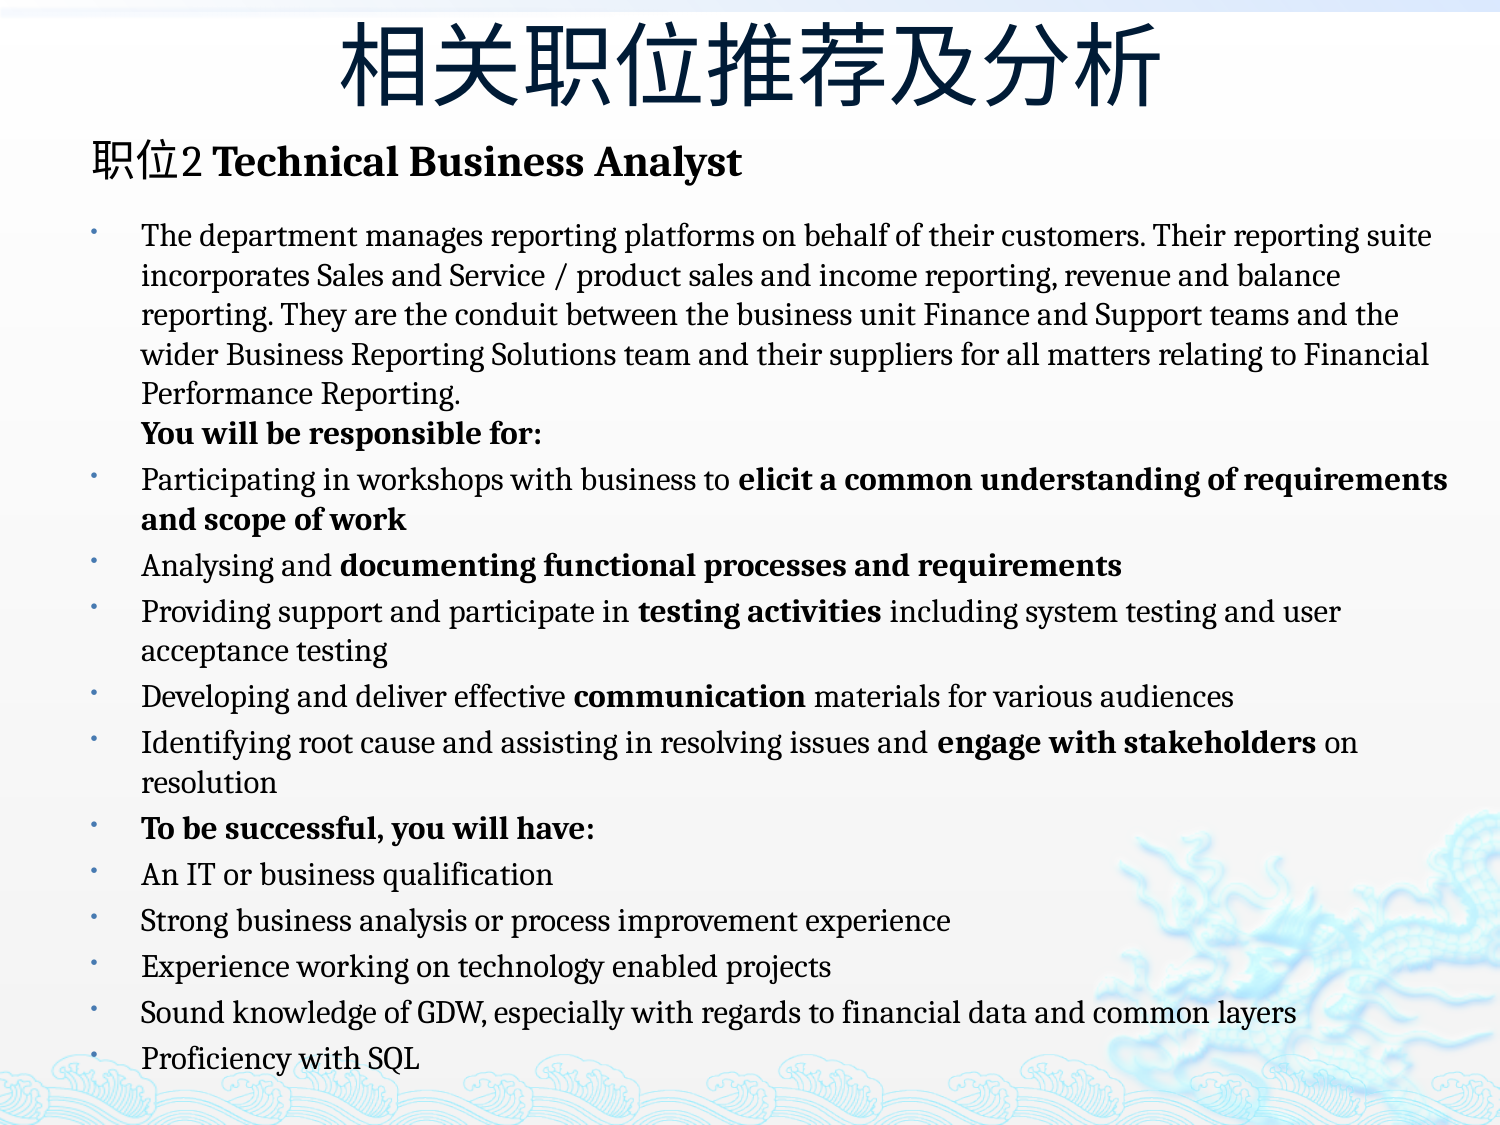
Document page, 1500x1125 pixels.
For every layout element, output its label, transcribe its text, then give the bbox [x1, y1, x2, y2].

list 职位2 Technical Business Analyst The department manages reporting platforms on behalf of their customers. Their reporting suite incorporates Sales and Service / product sales and income reporting, revenue and balance reporting. They are the conduit between the business unit Finance and Support teams and the wider Business Reporting Solutions team and their suppliers for all matters relating to Financial Performance Reporting. You will be responsible for: Participating in workshops with business to elicit a common understanding of requirements and scope of work Analysing and documenting functional processes and requirements Providing support and participate in testing activities including system testing and user acceptance testing Developing and deliver effective communication materials for various audiences Identifying root cause and assisting in resolving issues and engage with stakeholders on resolution To be successful, you will have: An IT or business qualification Strong business analysis or process improvement experience Experience working on technology enabled projects Sound knowledge of GDW, especially with regards to financial data and common layers Proficiency with SQL [76, 125, 1471, 1090]
title 相关职位推荐及分析 [76, 0, 1427, 125]
